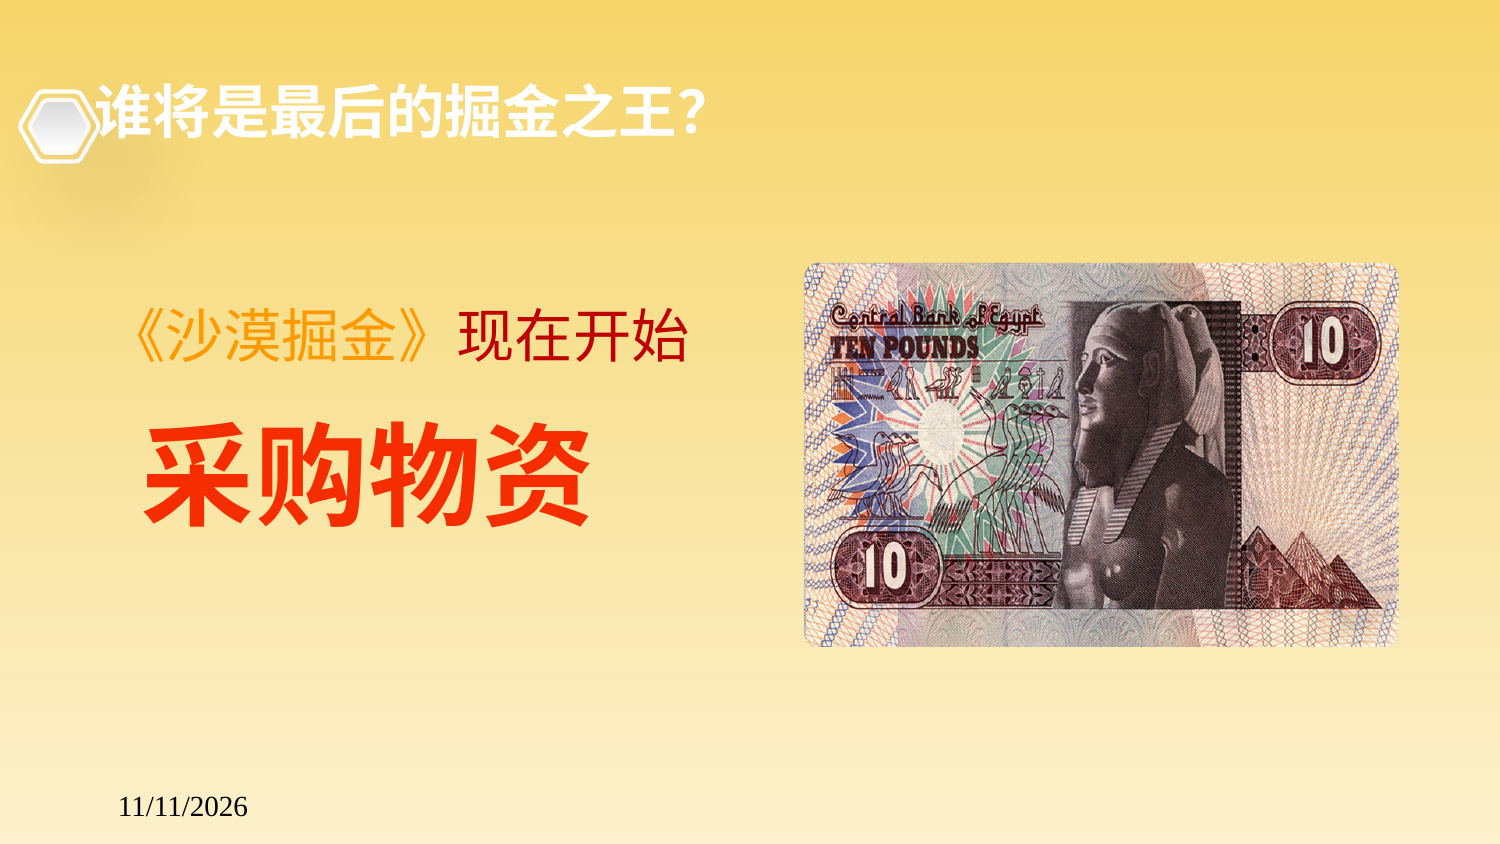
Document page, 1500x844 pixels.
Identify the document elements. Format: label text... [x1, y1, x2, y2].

text_box 谁将是最后的掘金之王？ [79, 67, 1341, 153]
slide_number [103, 782, 441, 827]
text_box 《沙漠掘金》现在开始 [92, 291, 705, 377]
picture [803, 262, 1400, 647]
text_box 采购物资 [127, 397, 702, 548]
